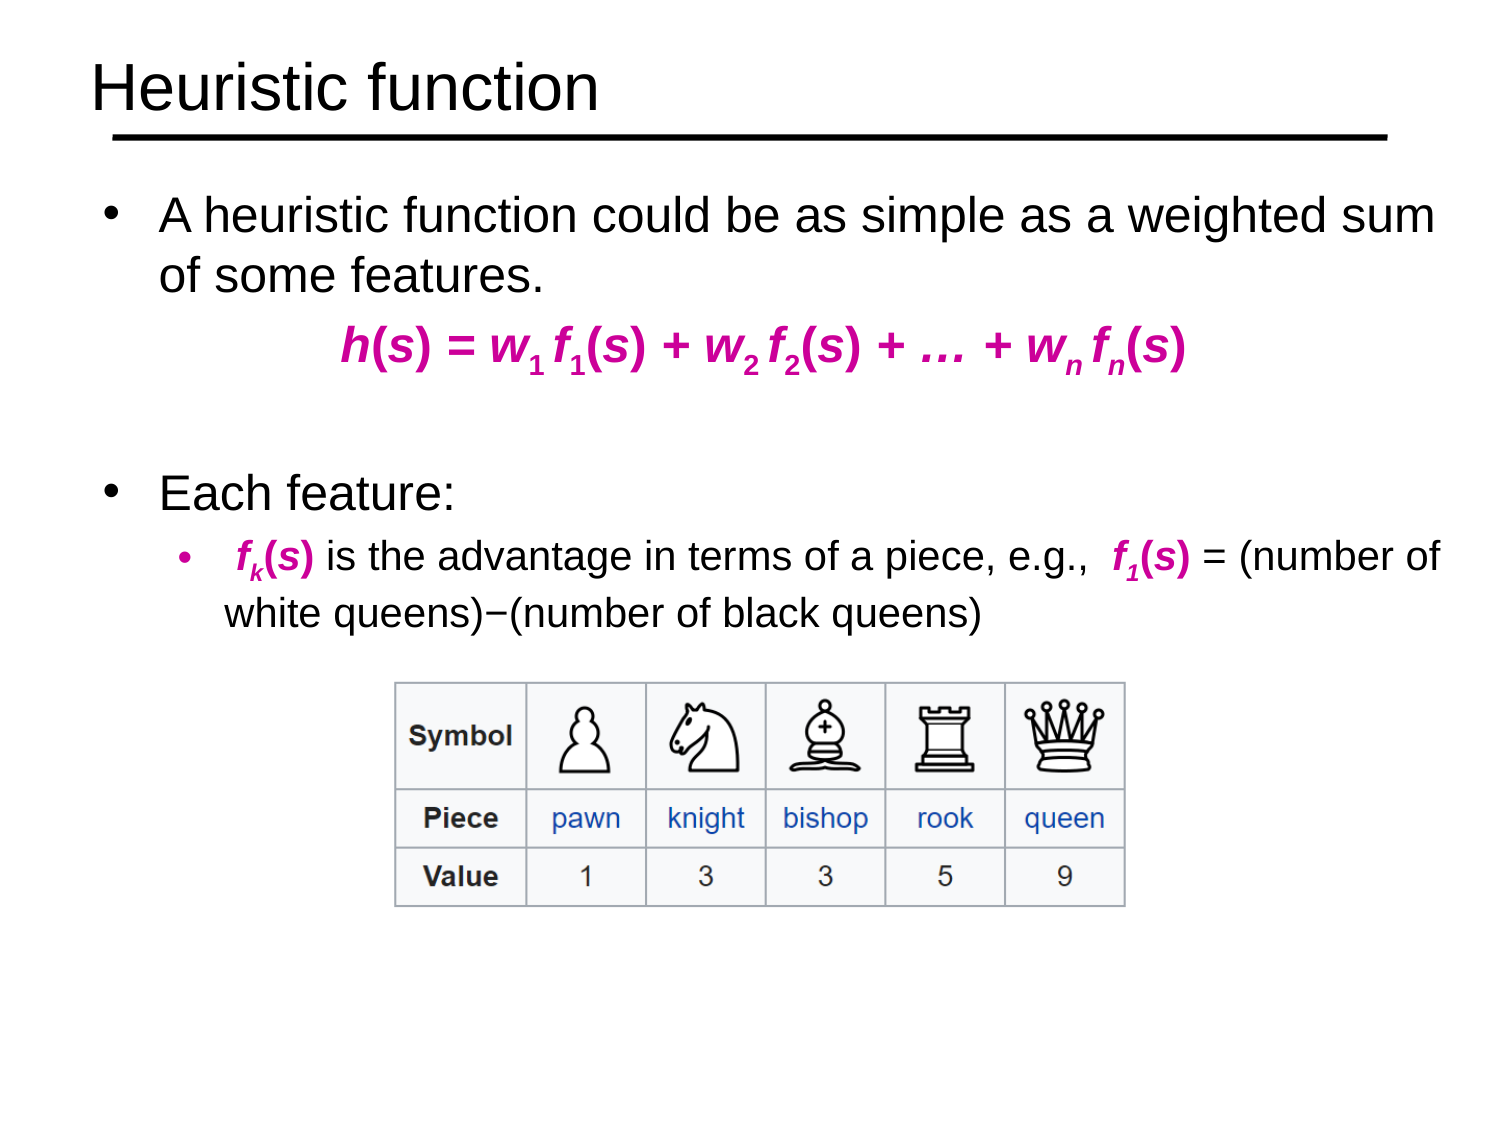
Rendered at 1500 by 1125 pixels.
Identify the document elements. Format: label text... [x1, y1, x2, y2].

picture [362, 662, 1210, 929]
list A heuristic function could be as simple as a weighted sum of some features. h(s) = w1 f1(s) + w2 f2(s) + … + wn fn(s) Each feature: fk(s) is the advantage in terms of a piece, e.g., f1(s) = (number of white queens)−(number of black queens) wk is the relative value of a piece (pawn = 1, knight = 3, rook = 5, queen = 9). [87, 174, 1463, 918]
title Heuristic function [74, 37, 1451, 131]
